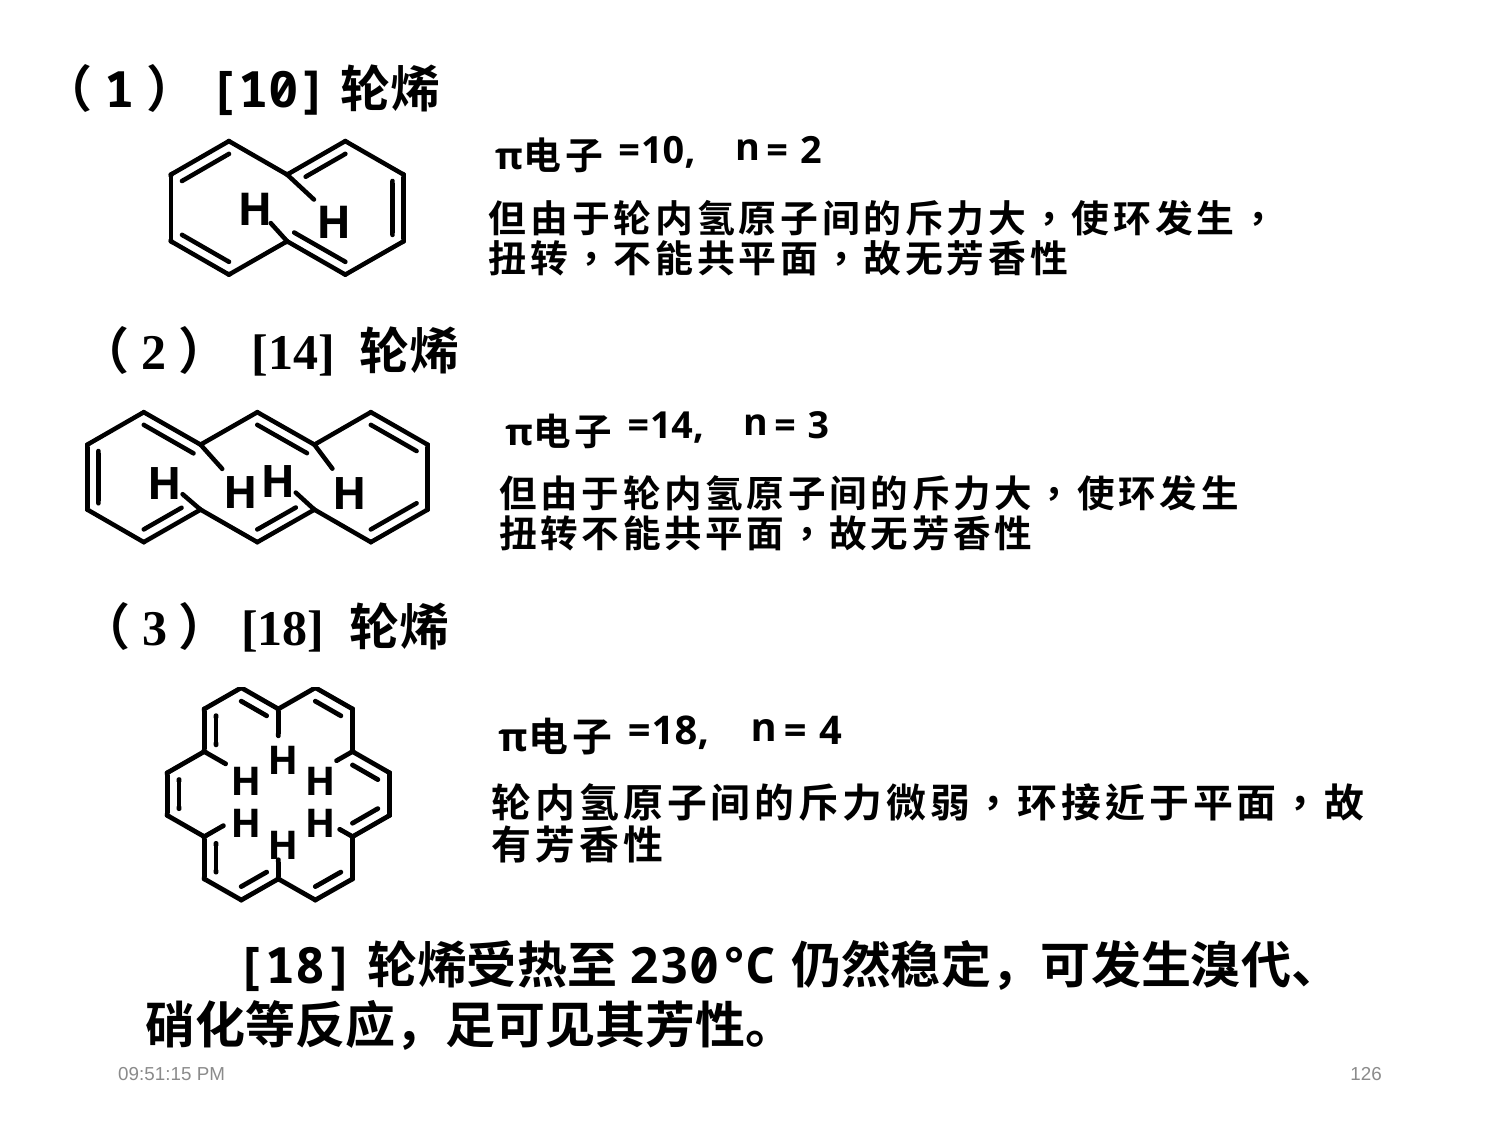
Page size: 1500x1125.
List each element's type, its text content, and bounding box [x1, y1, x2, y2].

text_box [78, 399, 1249, 559]
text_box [162, 124, 1288, 292]
slide_number 126 [1059, 1042, 1397, 1103]
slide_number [103, 1042, 441, 1103]
text_box （2） [14] 轮烯 [64, 312, 475, 388]
text_box （3）[18] 轮烯 [65, 587, 464, 663]
text_box [18]轮烯受热至230℃仍然稳定，可发生溴代、硝化等反应，足可见其芳性。 [130, 925, 1375, 1061]
text_box （1）[10]轮烯 [27, 50, 456, 125]
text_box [158, 687, 1375, 919]
